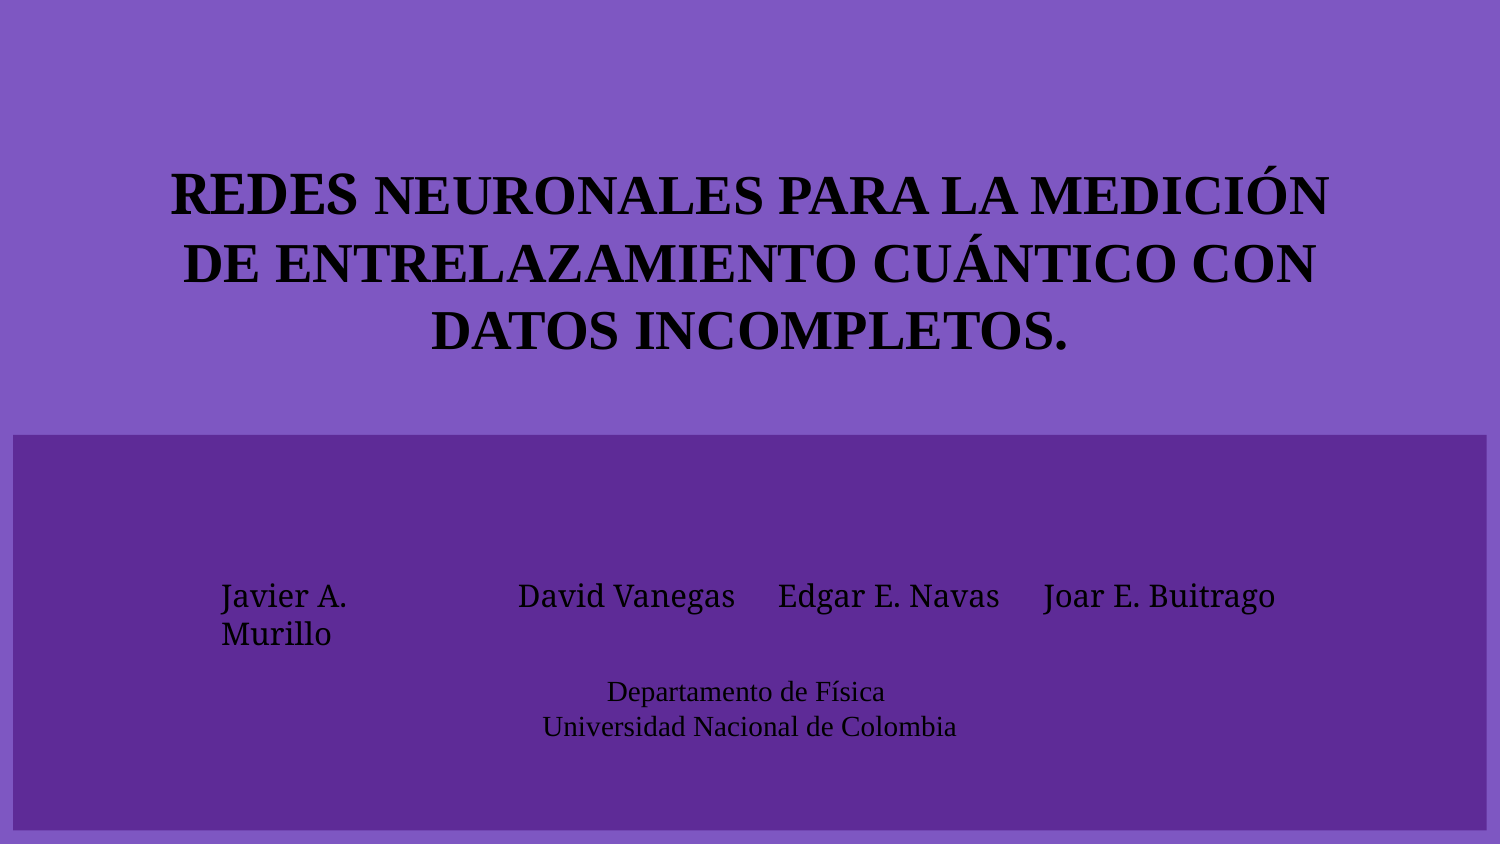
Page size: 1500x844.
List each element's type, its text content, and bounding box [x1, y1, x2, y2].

text_box Joar E. Buitrago [1028, 561, 1294, 650]
text_box Edgar E. Navas [762, 561, 1028, 650]
text_box REDES NEURONALES PARA LA MEDICIÓN DE ENTRELAZAMIENTO CUÁNTICO CON DATOS INCOMPLETOS. [121, 143, 1379, 277]
text_box Javier A. Murillo [206, 561, 472, 650]
text_box David Vanegas [502, 561, 762, 650]
text_box Departamento de Física Universidad Nacional de Colombia [420, 656, 1080, 757]
